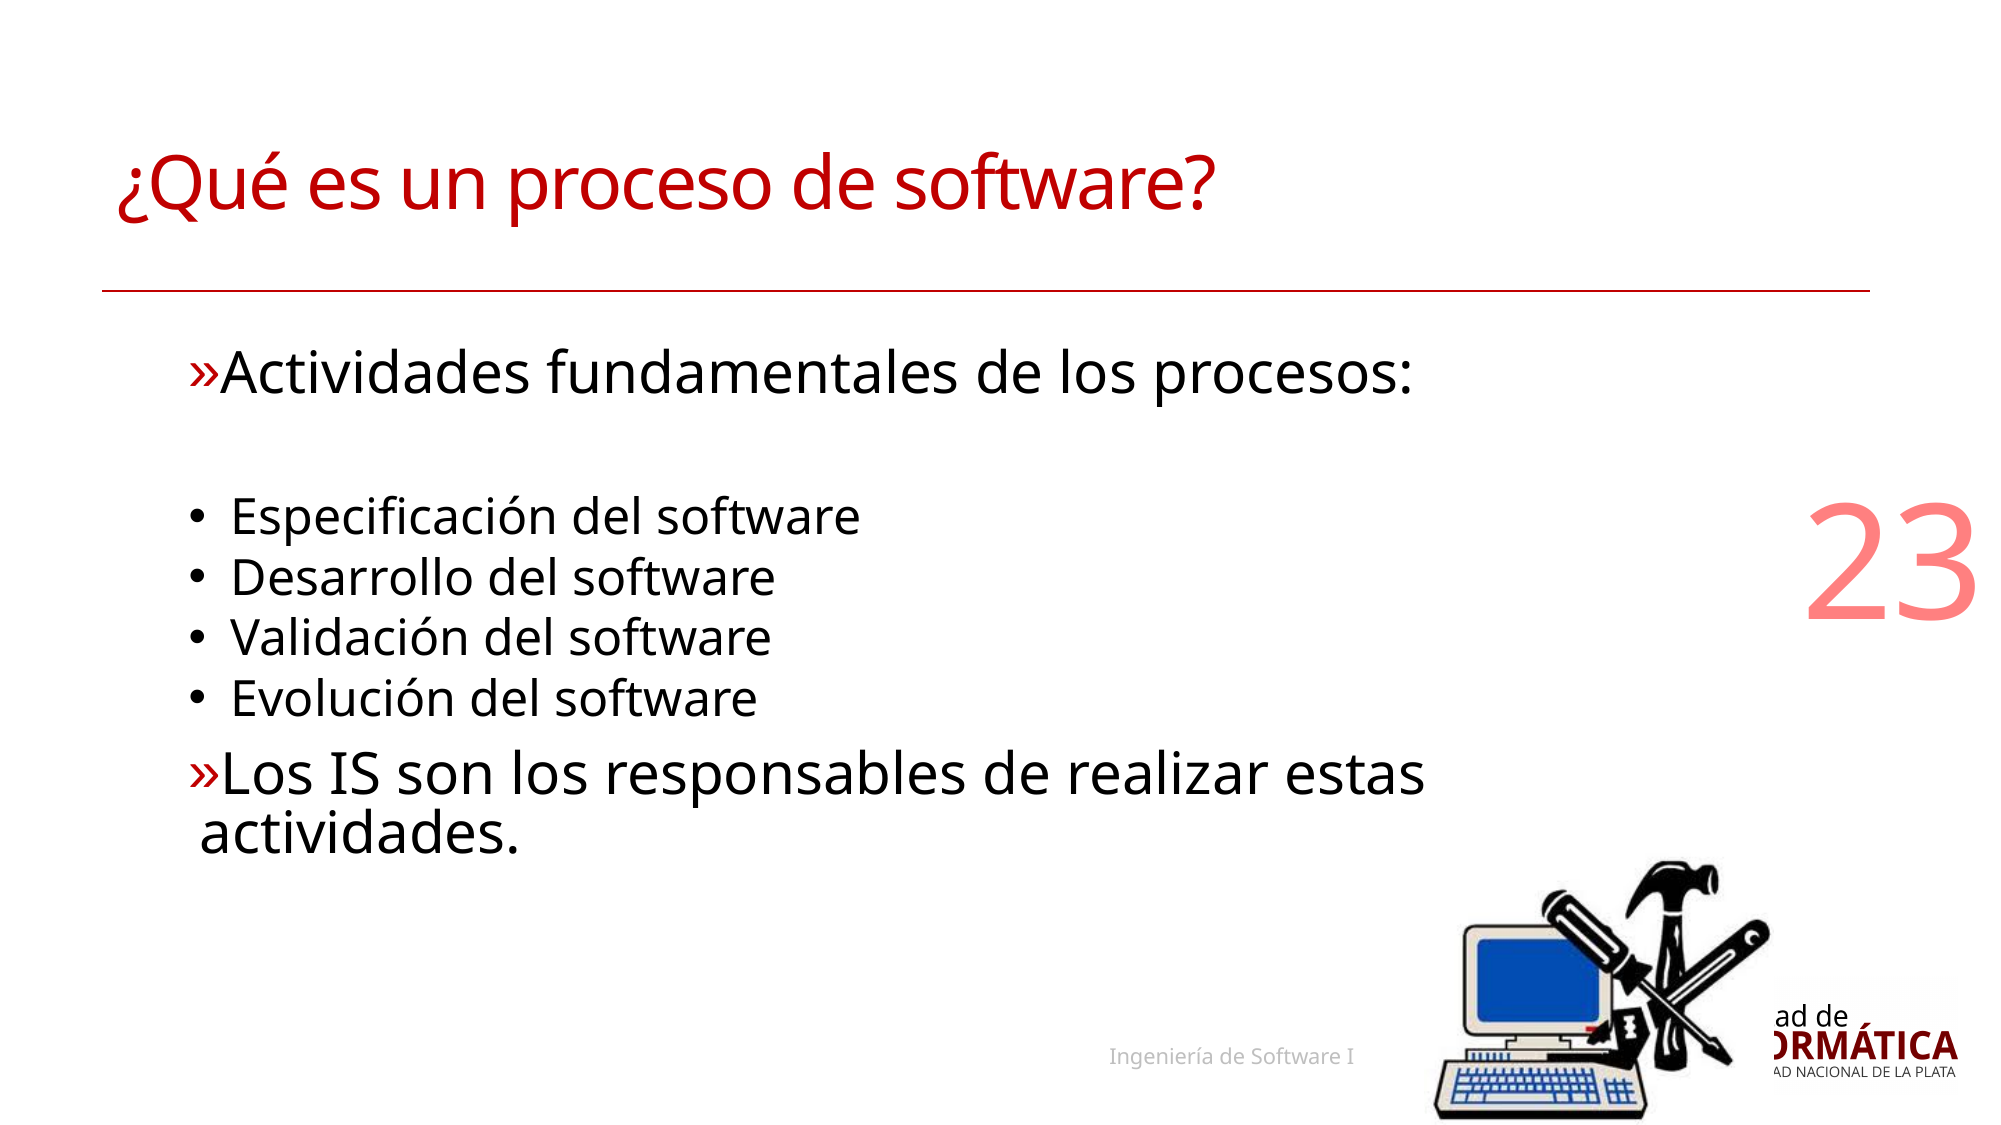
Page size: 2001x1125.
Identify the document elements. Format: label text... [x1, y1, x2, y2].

list Actividades fundamentales de los procesos: Especificación del software Desarrollo del software Validación del software Evolución del software Los IS son los responsables de realizar estas actividades. [173, 338, 1638, 858]
picture [1424, 846, 1958, 1125]
footer Ingeniería de Software I [1774, 1034, 1867, 1095]
slide_number 23 [1520, 456, 2000, 686]
title ¿Qué es un proceso de software? [102, 82, 1875, 291]
footer Ingeniería de Software I [1094, 1034, 1424, 1095]
